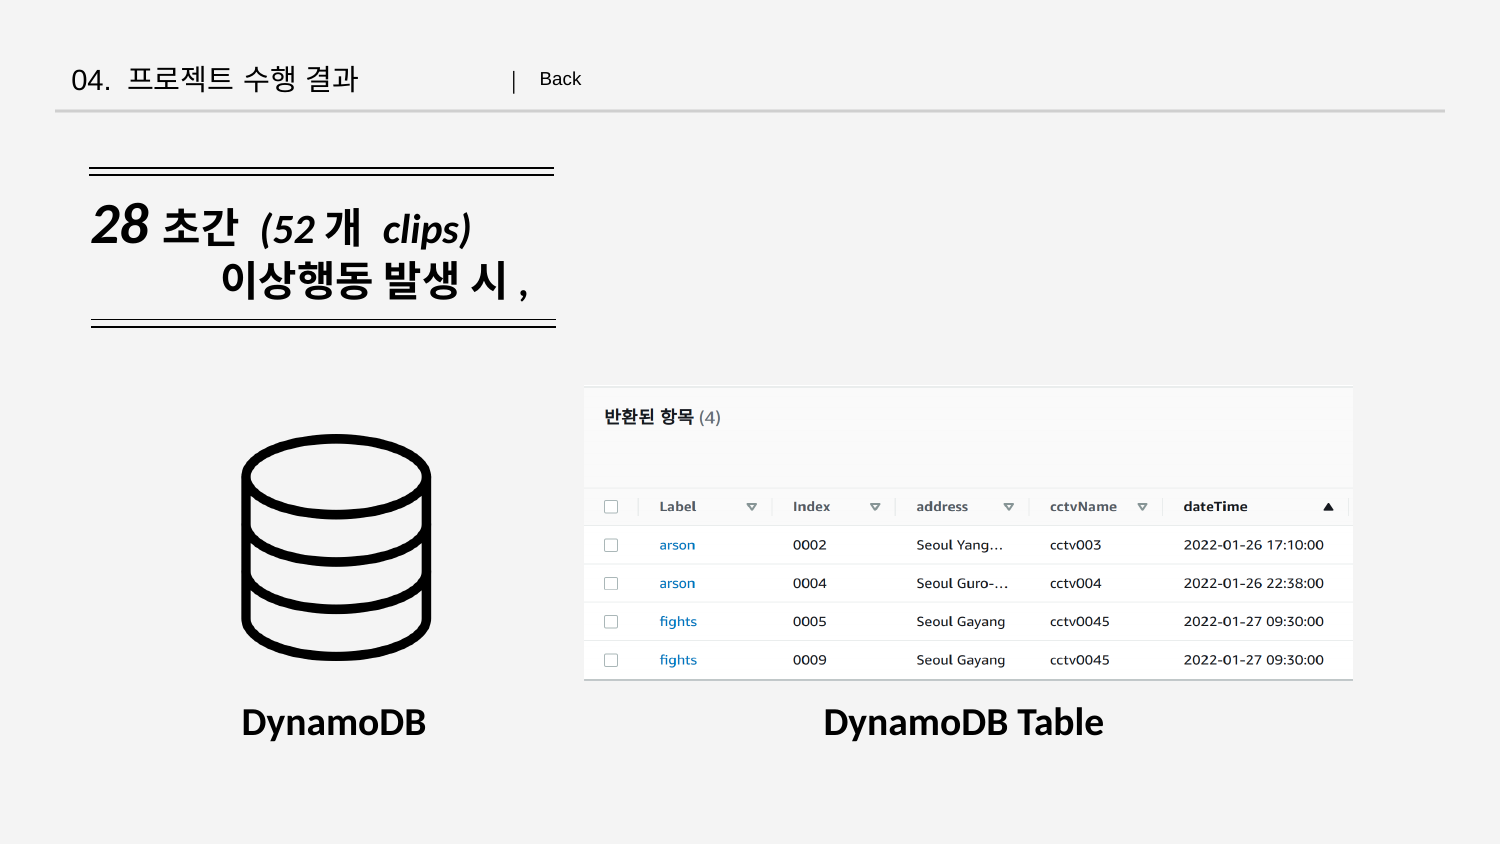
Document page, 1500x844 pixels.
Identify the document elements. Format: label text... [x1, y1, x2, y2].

text_box │ [501, 66, 805, 96]
text_box 28초간 (52개 clips) 이상행동 발생 시, [74, 170, 585, 321]
picture [54, 105, 1445, 116]
text_box DynamoDB [136, 680, 532, 758]
text_box Back [526, 63, 936, 94]
picture [584, 384, 1353, 681]
text_box DynamoDB Table [751, 688, 1187, 758]
picture [222, 434, 450, 661]
text_box 04. 프로젝트 수행 결과 [55, 57, 491, 100]
